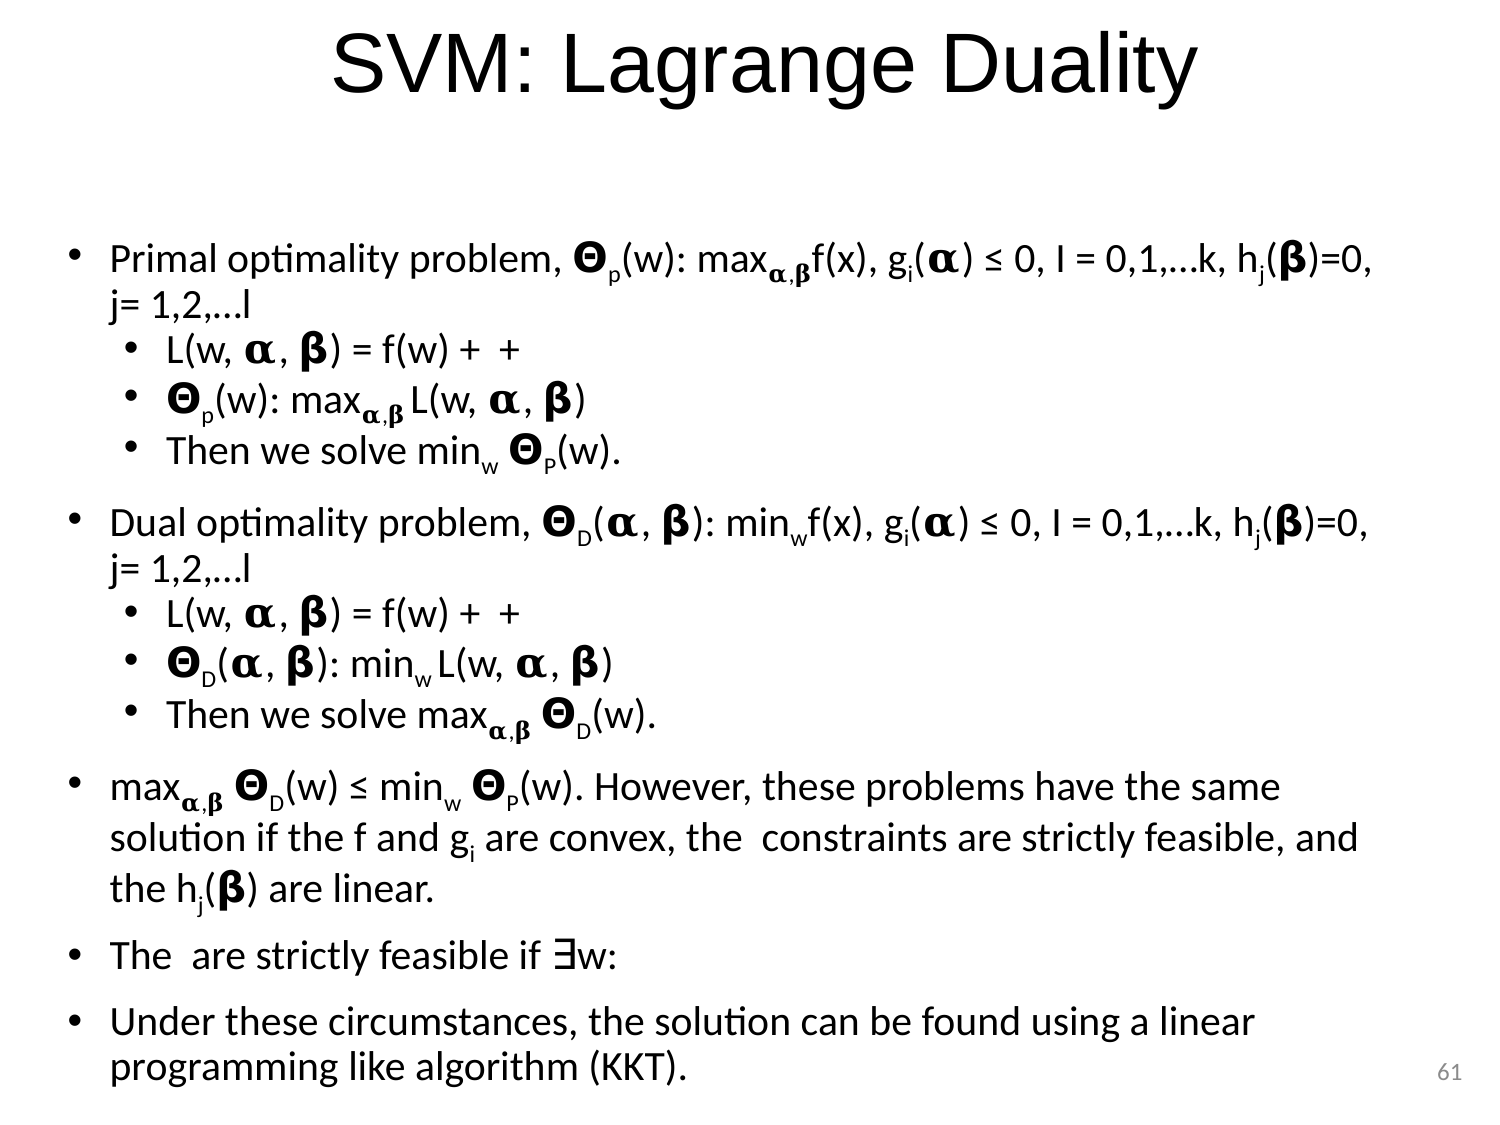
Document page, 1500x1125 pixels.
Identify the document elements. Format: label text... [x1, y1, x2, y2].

title SVM: Lagrange Duality [52, 12, 1478, 119]
slide_number 61 [1215, 1047, 1478, 1093]
